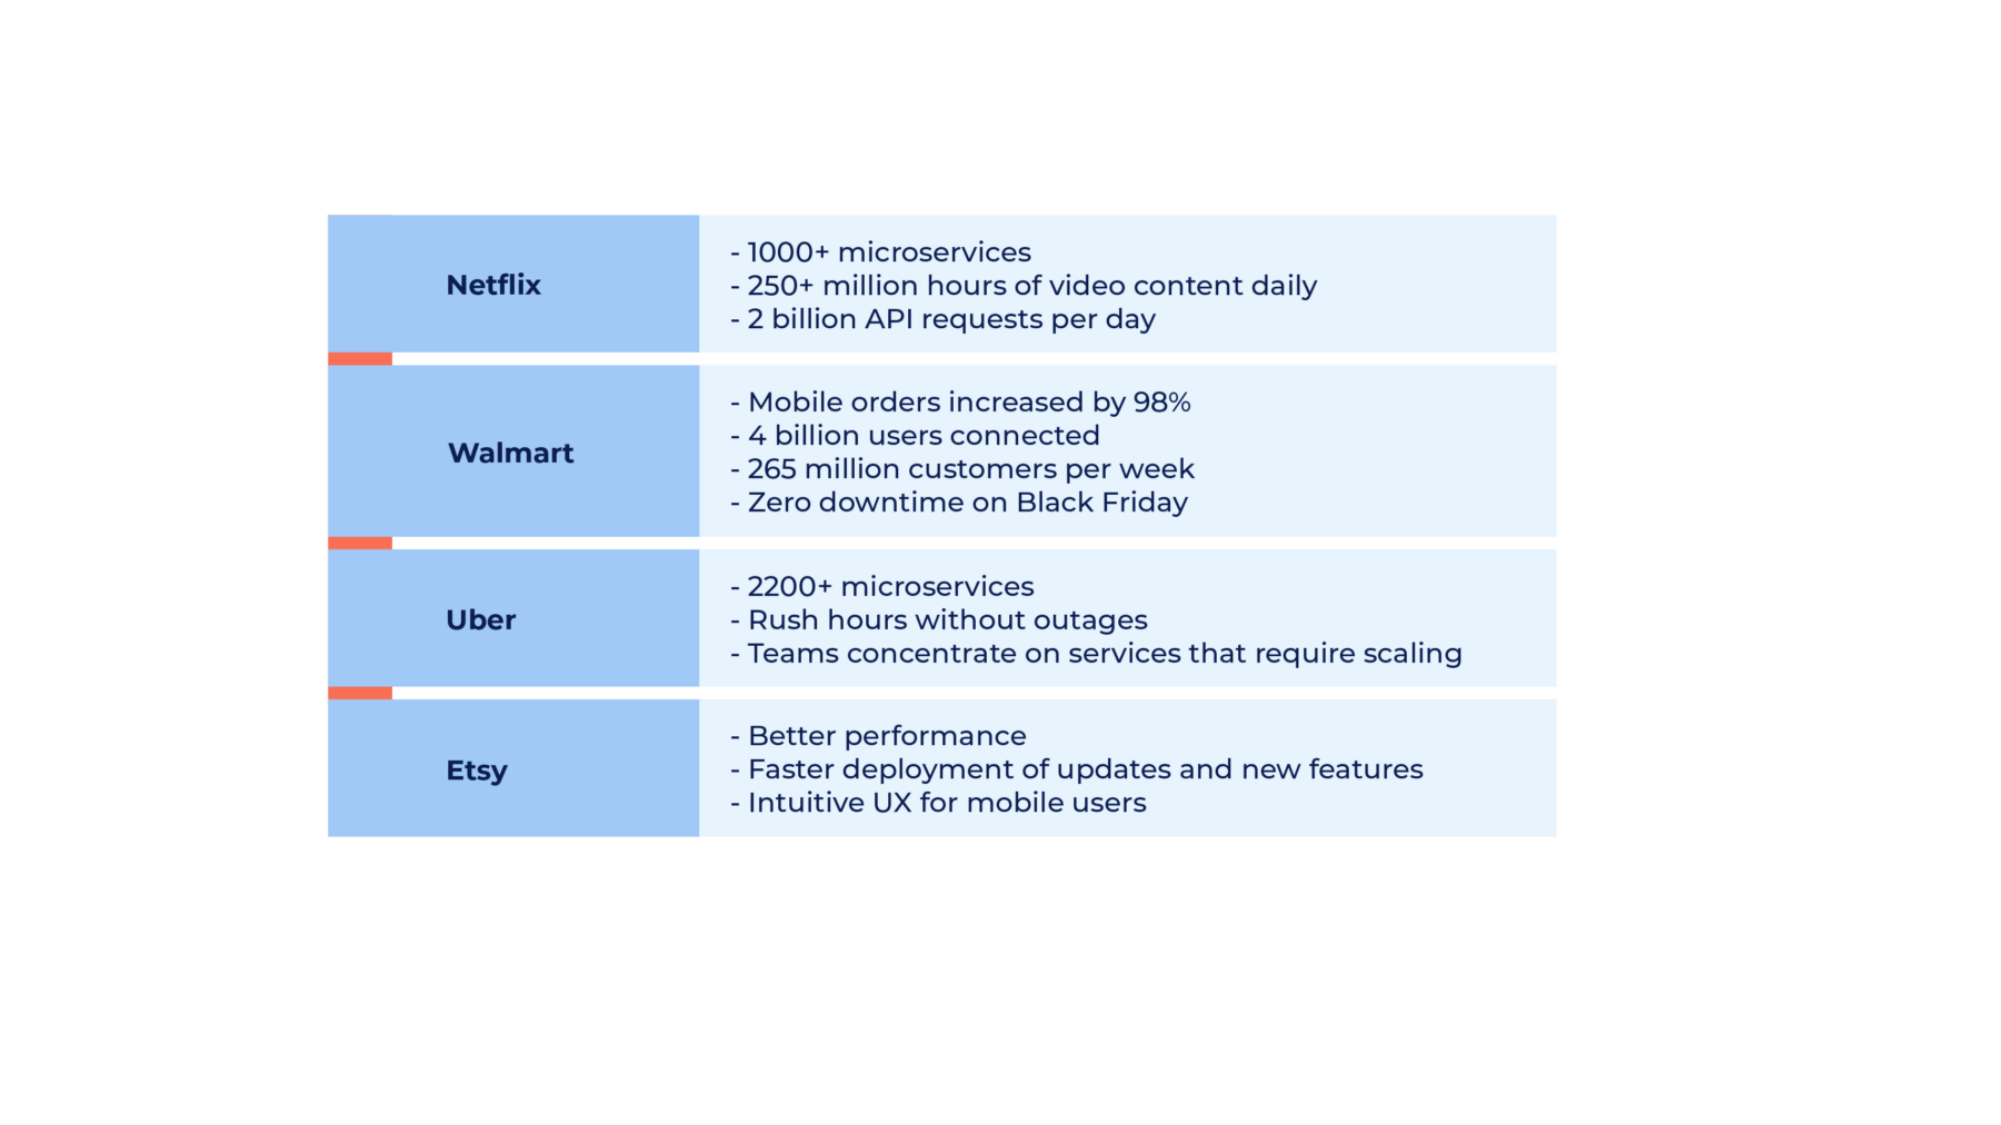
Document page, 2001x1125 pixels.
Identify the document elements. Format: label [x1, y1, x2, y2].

list [89, 38, 1796, 1014]
